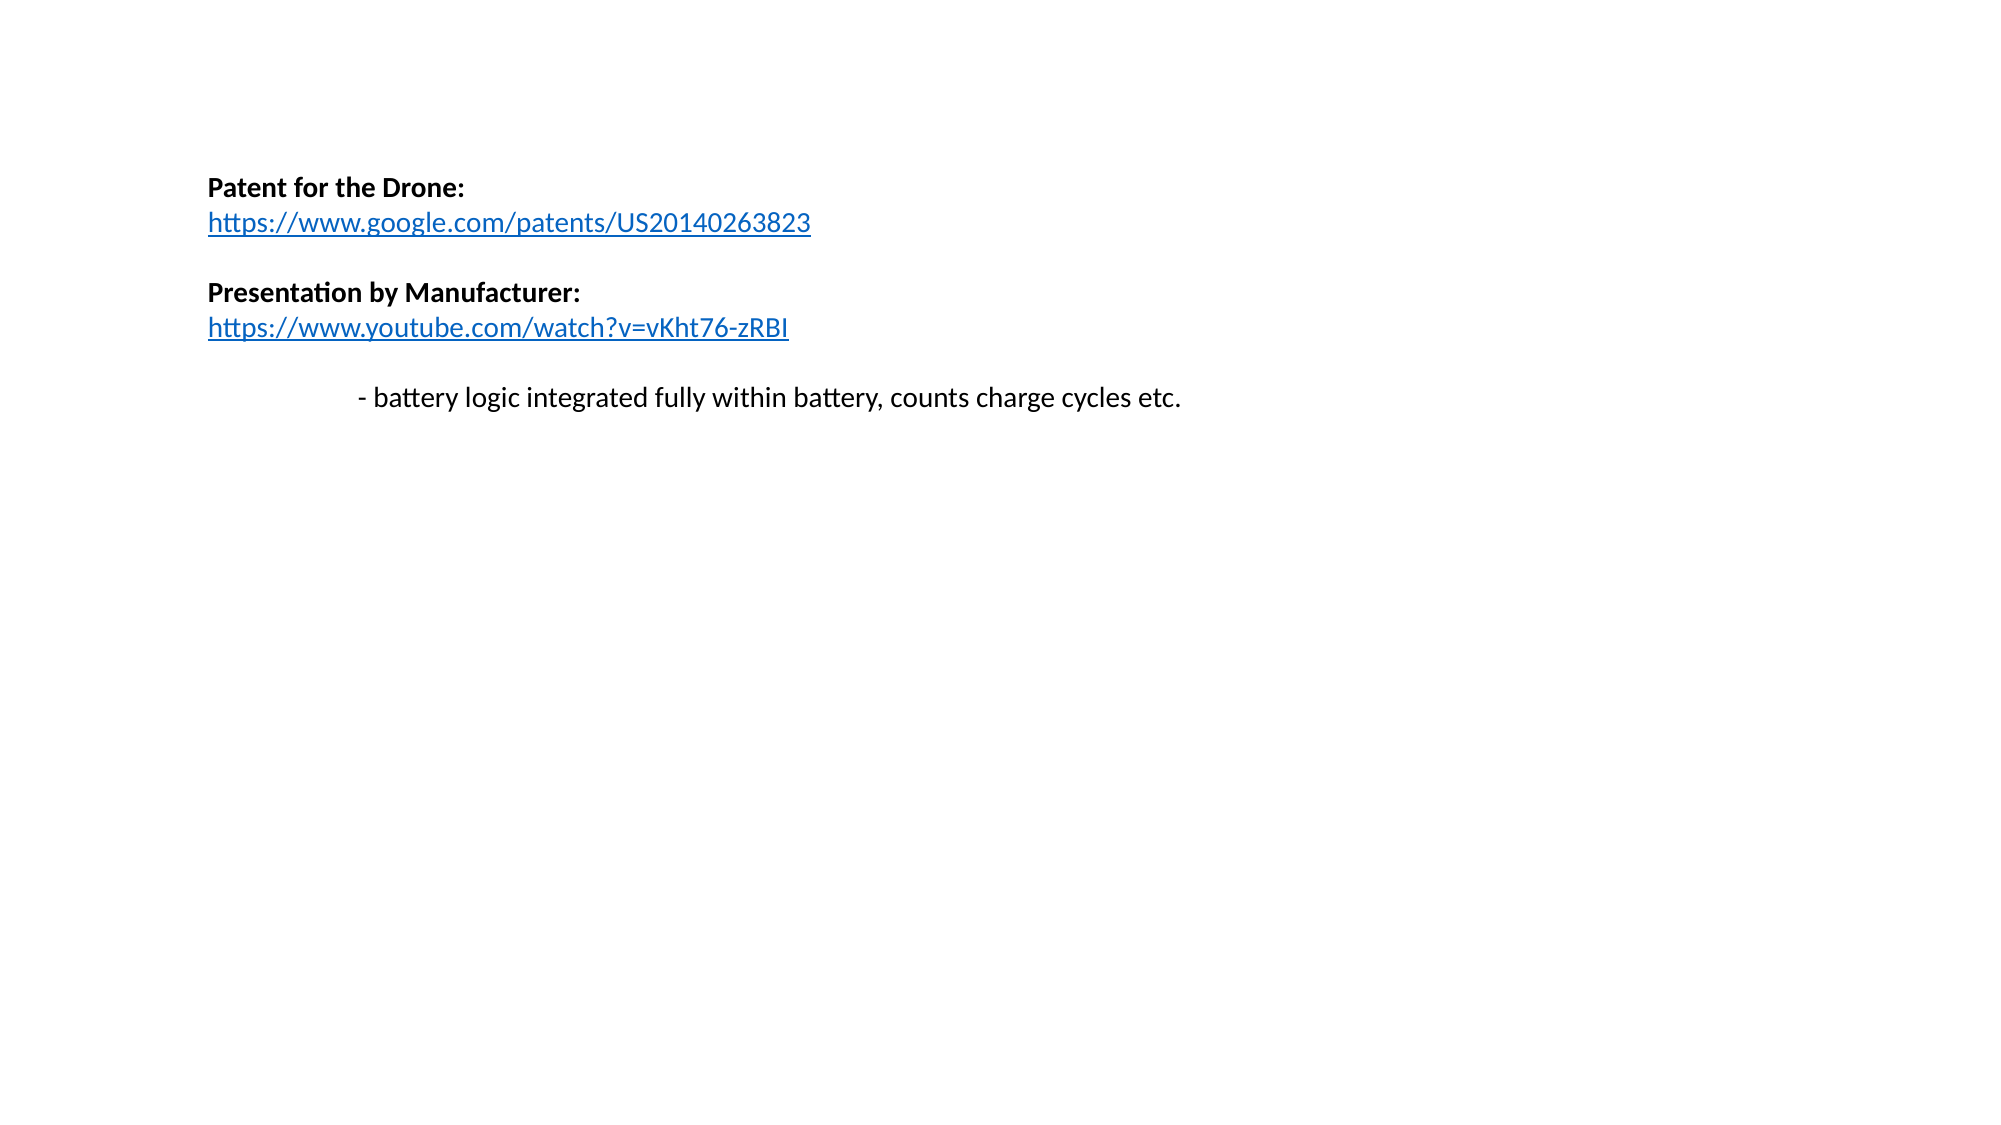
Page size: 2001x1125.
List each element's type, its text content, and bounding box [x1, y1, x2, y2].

text_box Patent for the Drone: https://www.google.com/patents/US20140263823 Presentation by Manufacturer: https://www.youtube.com/watch?v=vKht76-zRBI - battery logic integrated fully within battery, counts charge cycles etc. [193, 161, 1845, 526]
